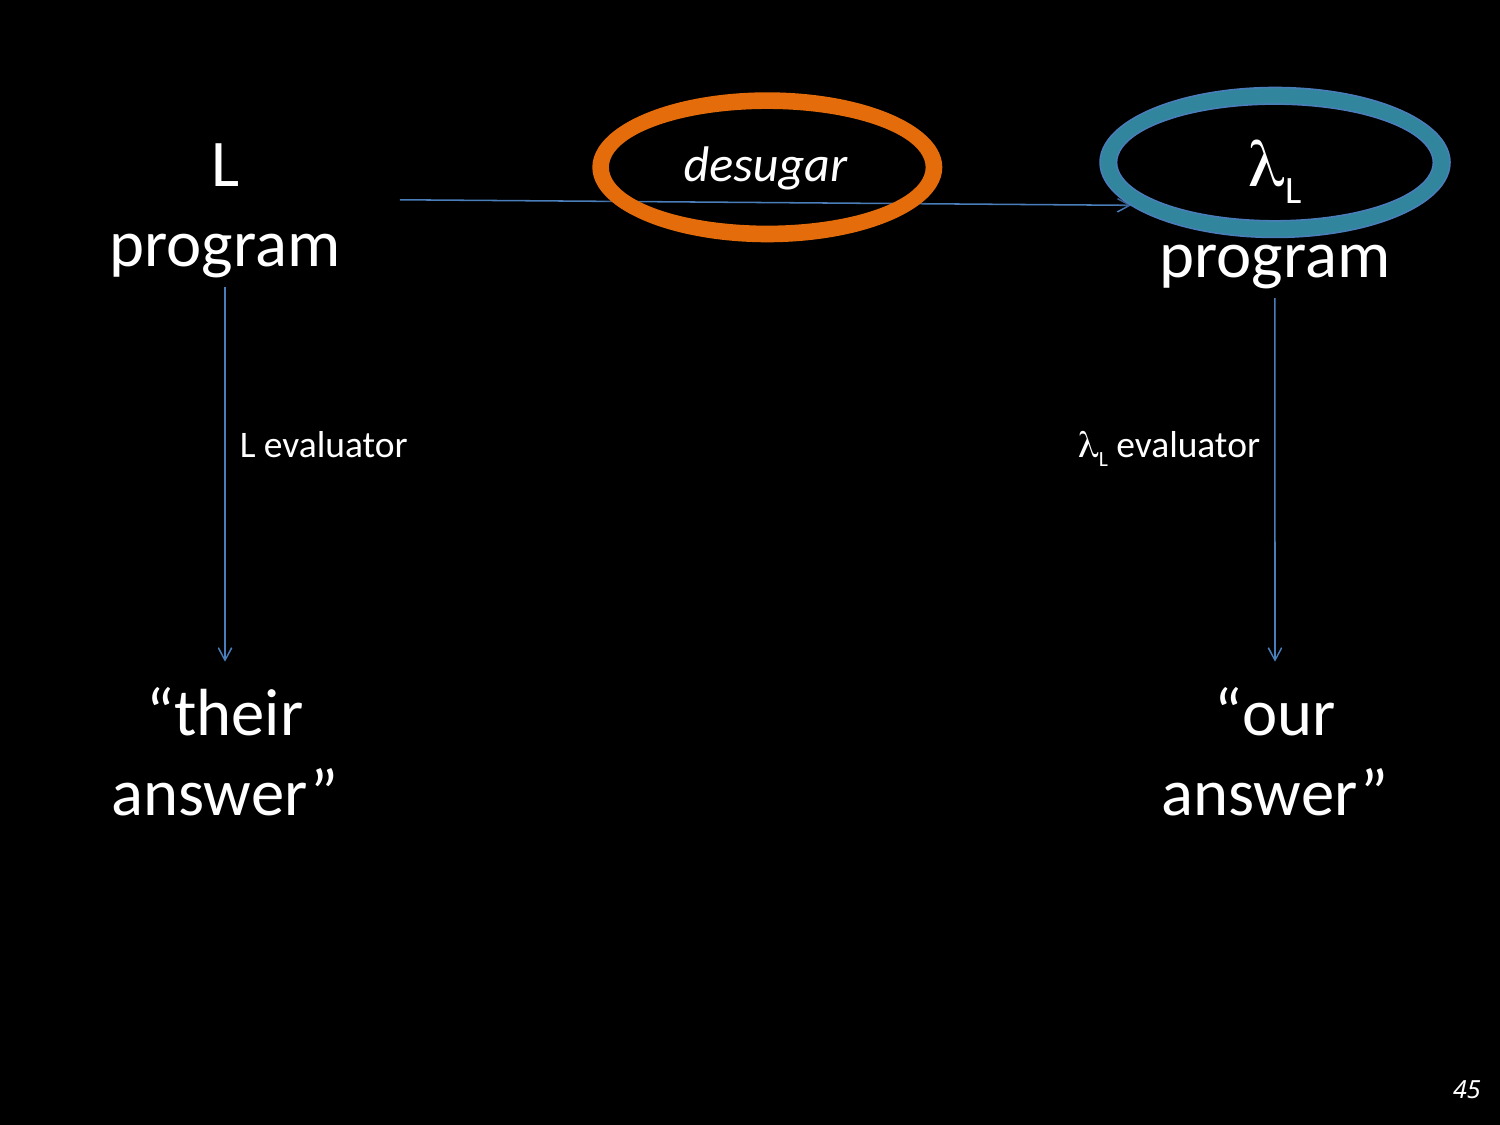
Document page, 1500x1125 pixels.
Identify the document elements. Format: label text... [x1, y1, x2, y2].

text_box [591, 91, 944, 199]
text_box L program [1131, 113, 1419, 219]
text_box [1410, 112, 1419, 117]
text_box L evaluator [224, 412, 513, 473]
text_box L evaluator [987, 412, 1275, 479]
text_box desugar [653, 124, 879, 199]
text_box “their answer” [50, 661, 400, 837]
text_box L program [50, 112, 400, 288]
text_box [620, 209, 915, 244]
text_box L program [1131, 214, 1419, 299]
slide_number 45 [1145, 1060, 1496, 1121]
text_box [1099, 86, 1451, 239]
text_box “our answer” [1100, 661, 1450, 837]
